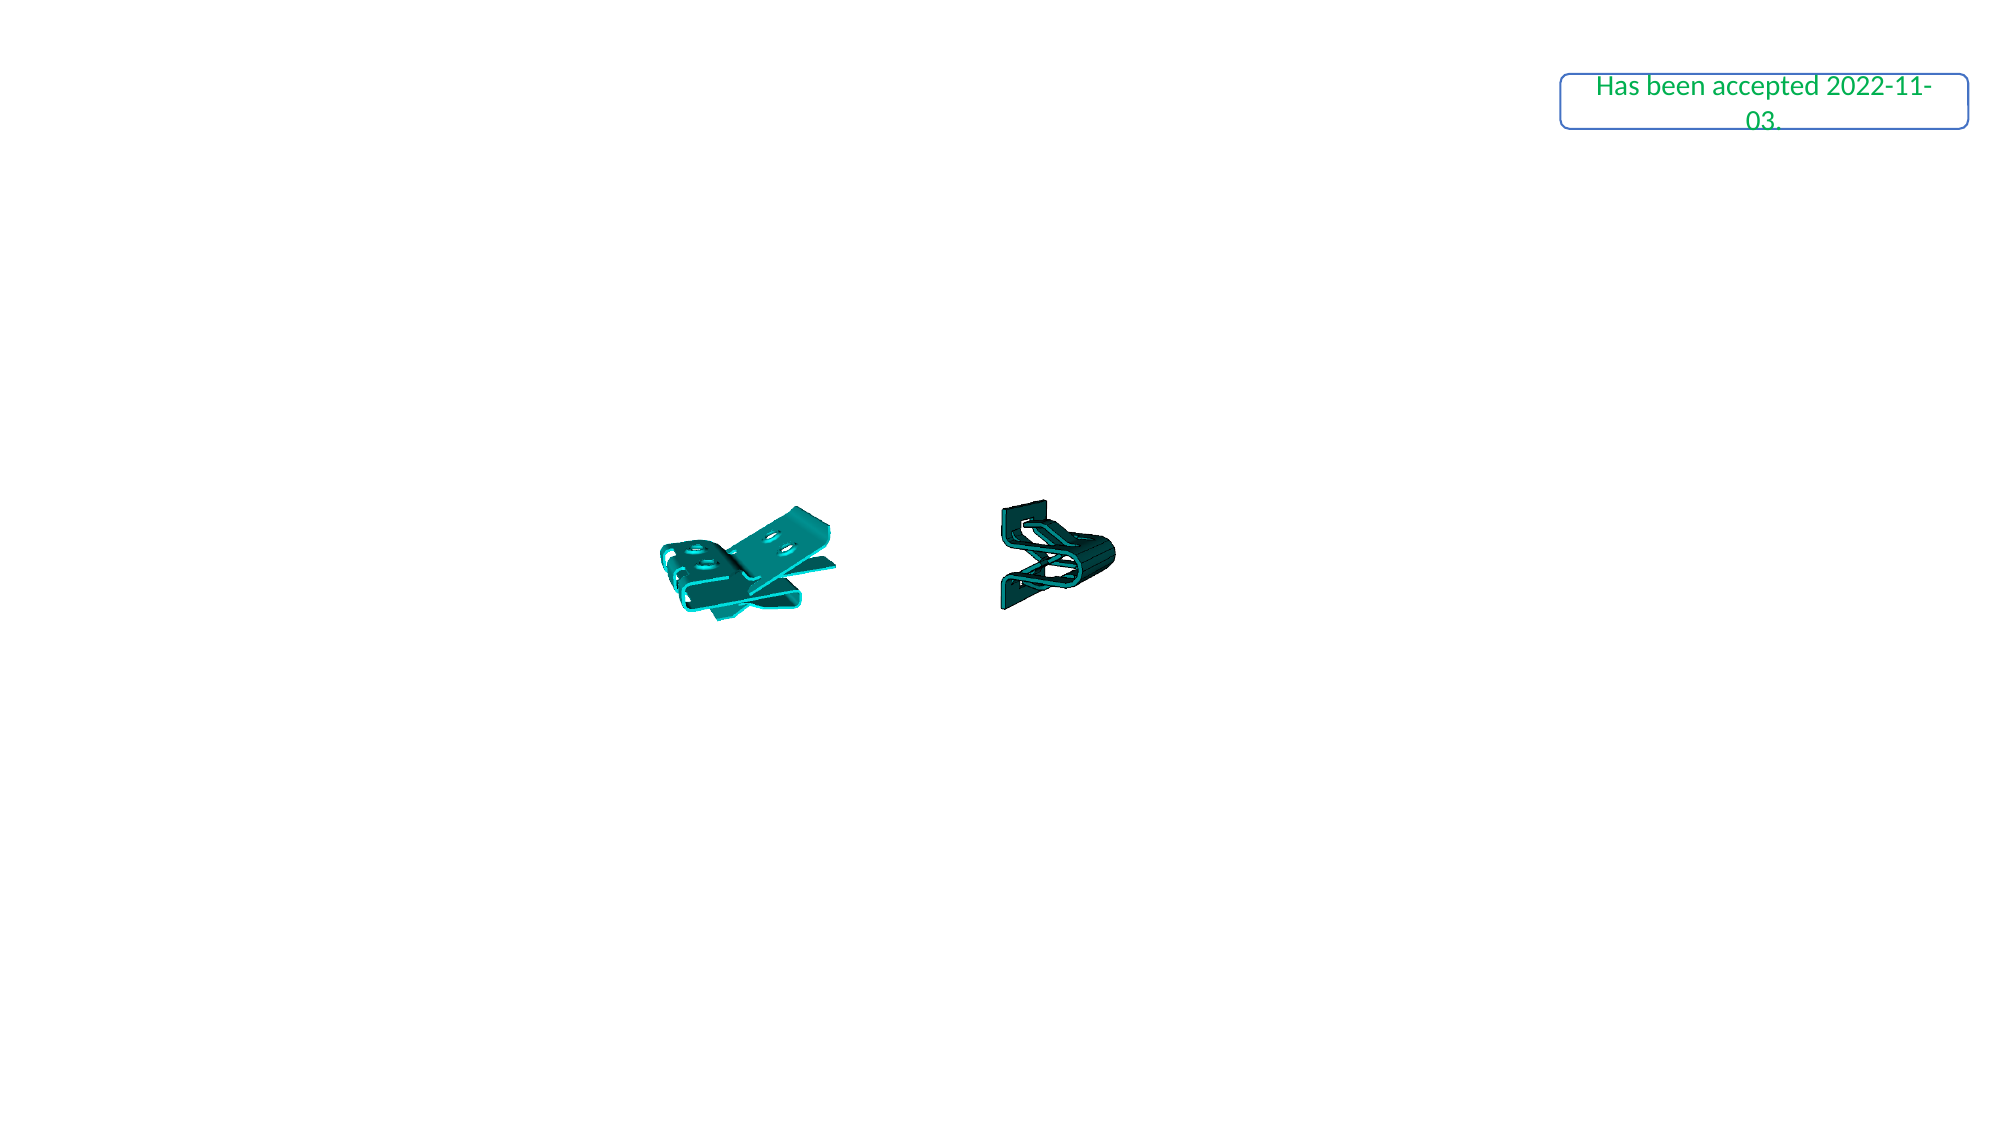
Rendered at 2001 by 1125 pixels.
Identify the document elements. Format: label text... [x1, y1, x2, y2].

picture [648, 499, 843, 626]
text_box Has been accepted 2022-11-03. [1559, 72, 1970, 130]
picture [971, 488, 1133, 626]
